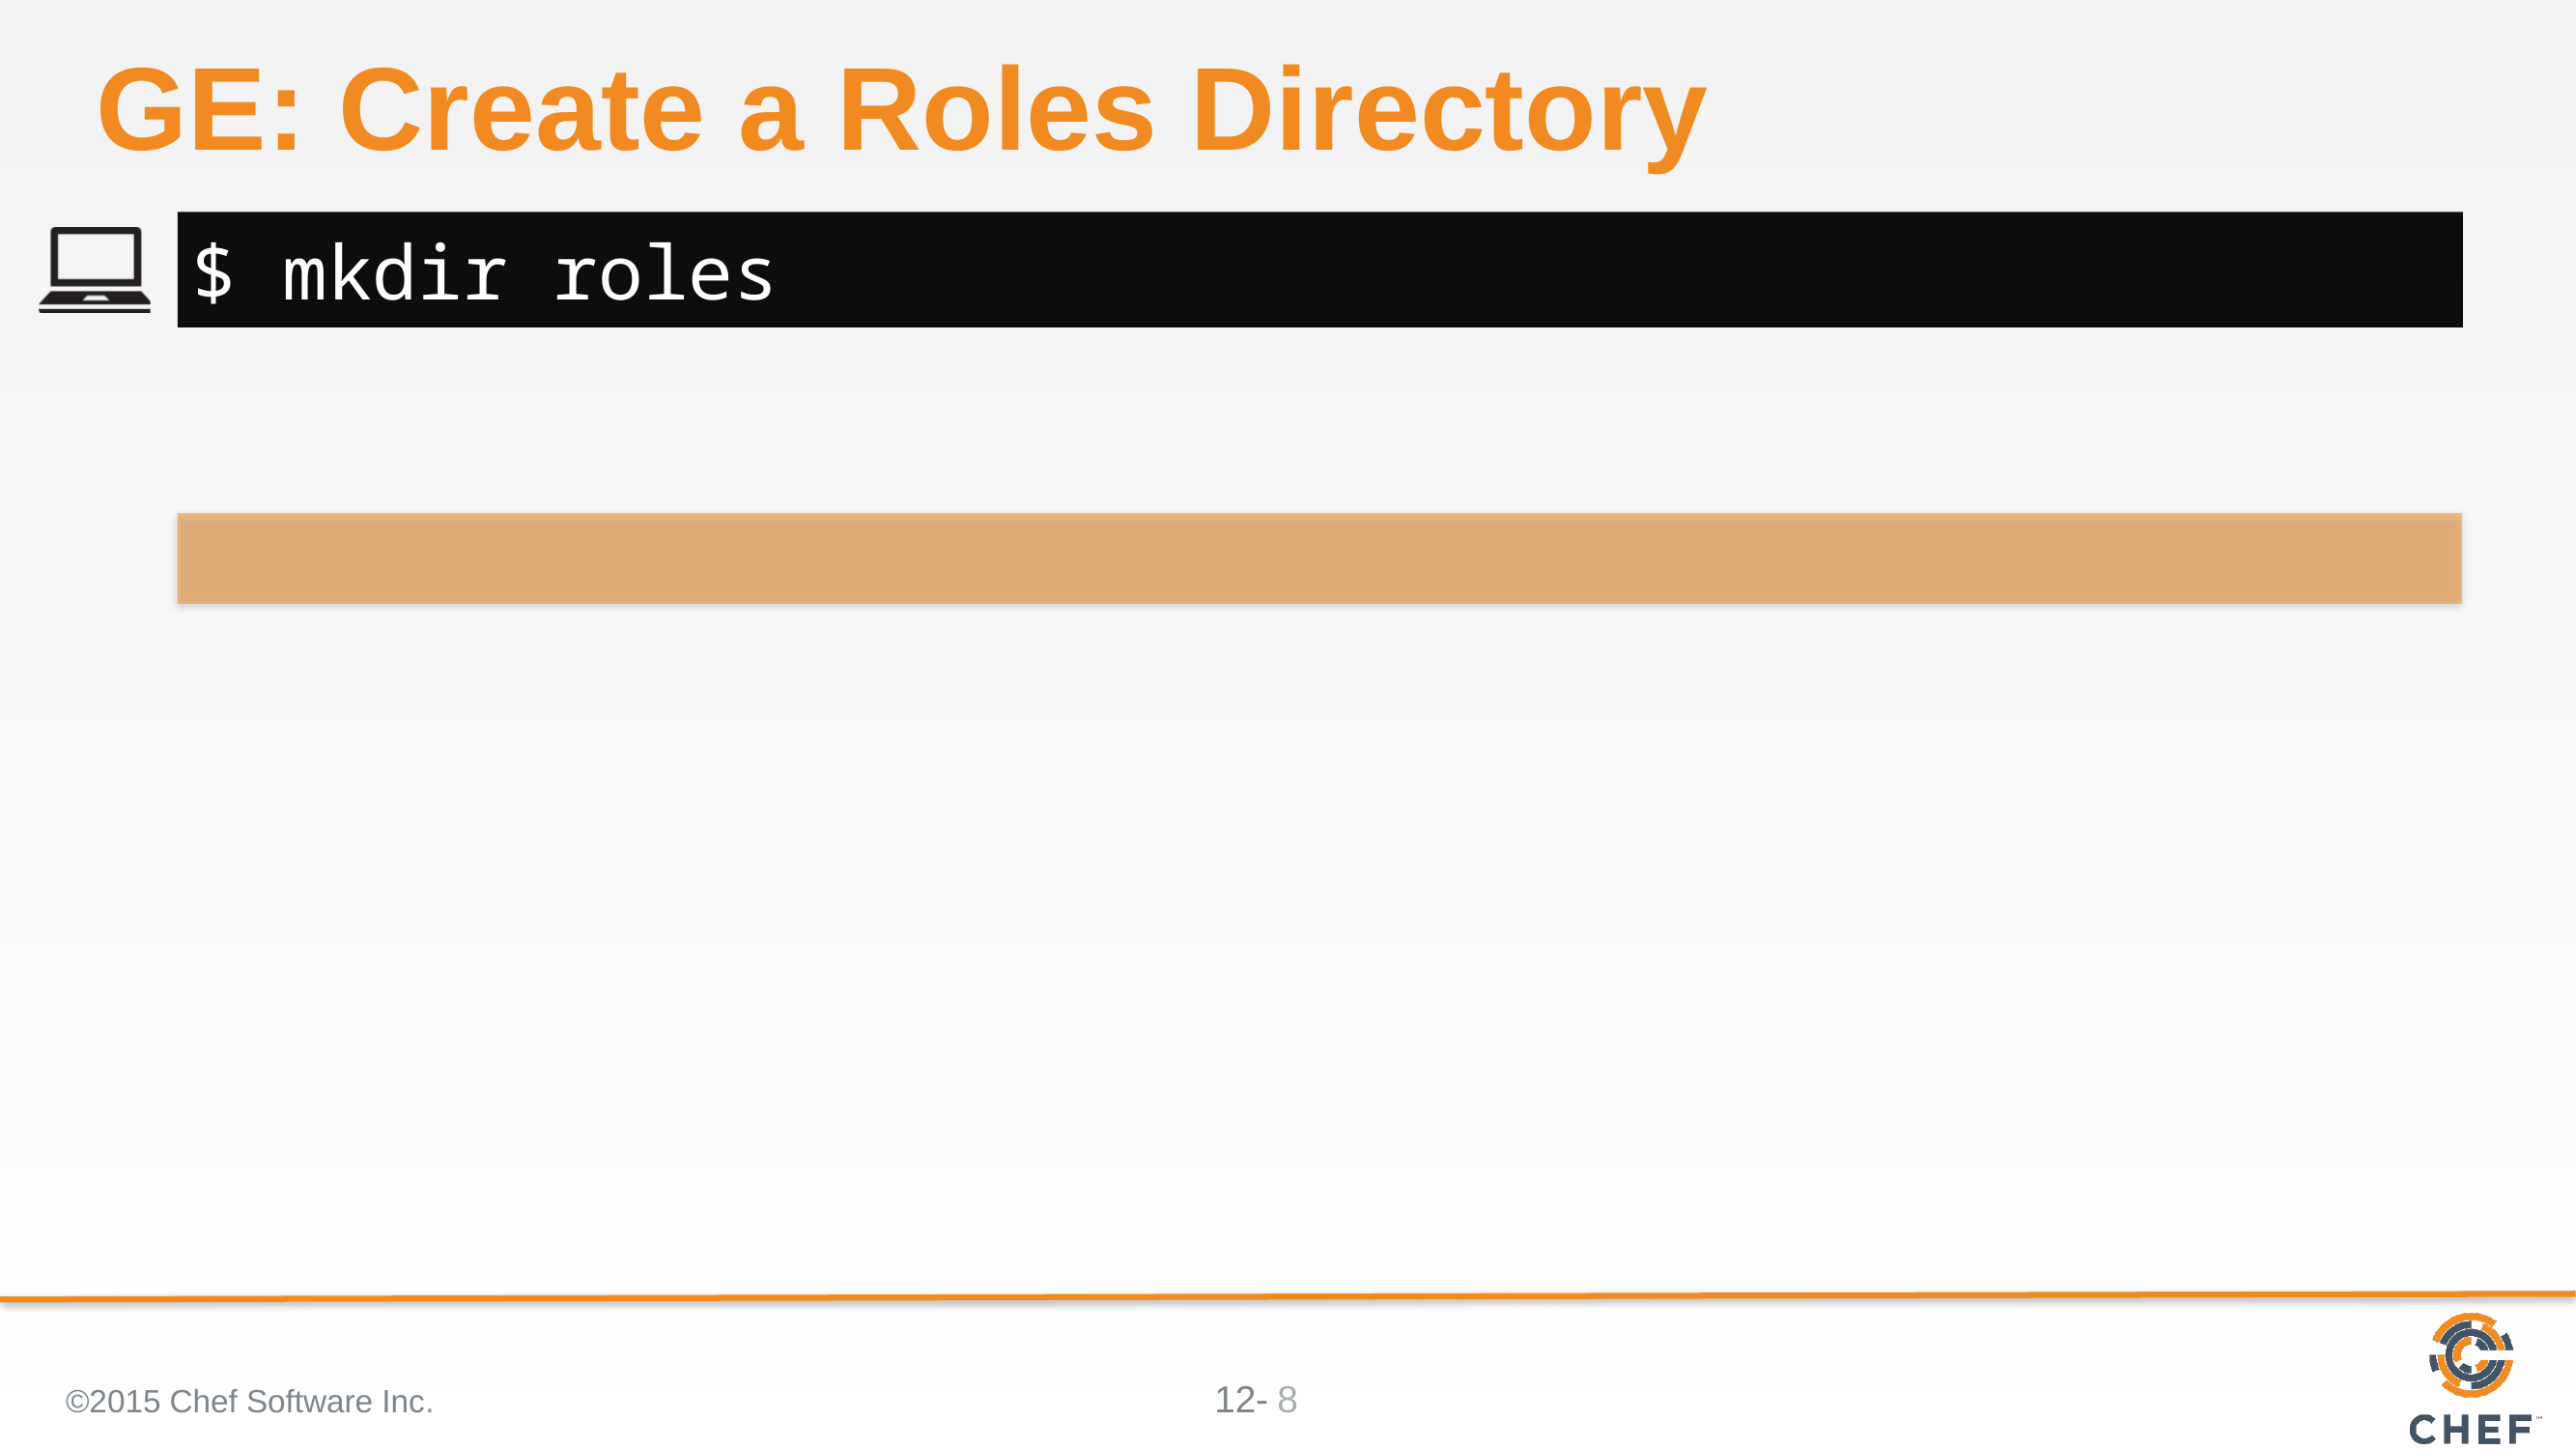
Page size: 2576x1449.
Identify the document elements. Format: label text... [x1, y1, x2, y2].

picture [2399, 1297, 2550, 1449]
slide_number 8 [998, 1359, 1578, 1437]
title GE: Create a Roles Directory [96, 48, 2463, 180]
footer ©2015 Chef Software Inc. [51, 1359, 952, 1440]
list $ mkdir roles [177, 212, 2463, 327]
